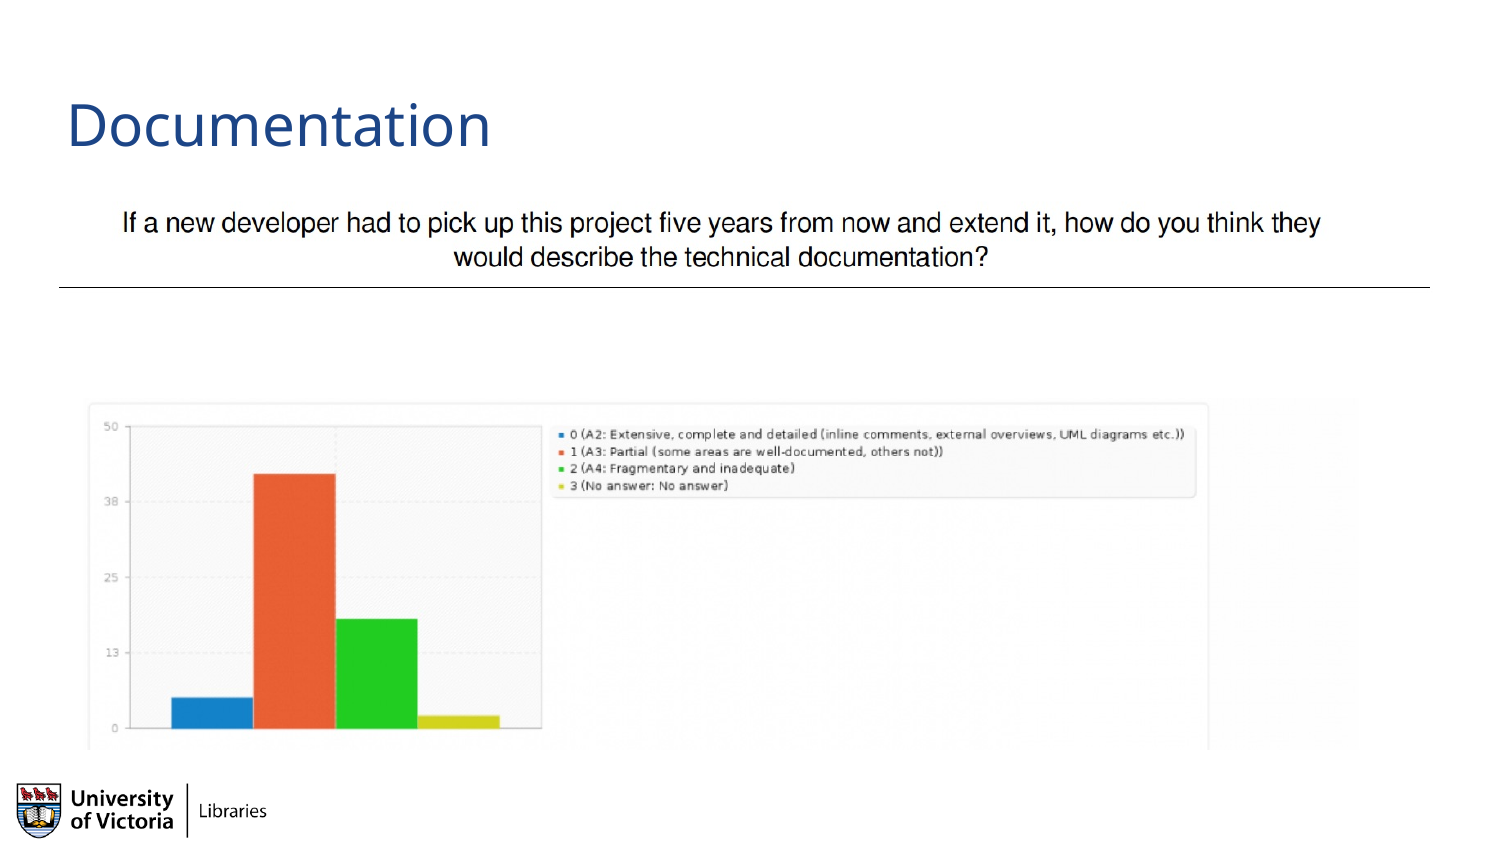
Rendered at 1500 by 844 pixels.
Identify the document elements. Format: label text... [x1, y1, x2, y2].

picture [59, 188, 1441, 750]
title Documentation [51, 72, 1449, 167]
picture [12, 779, 314, 844]
